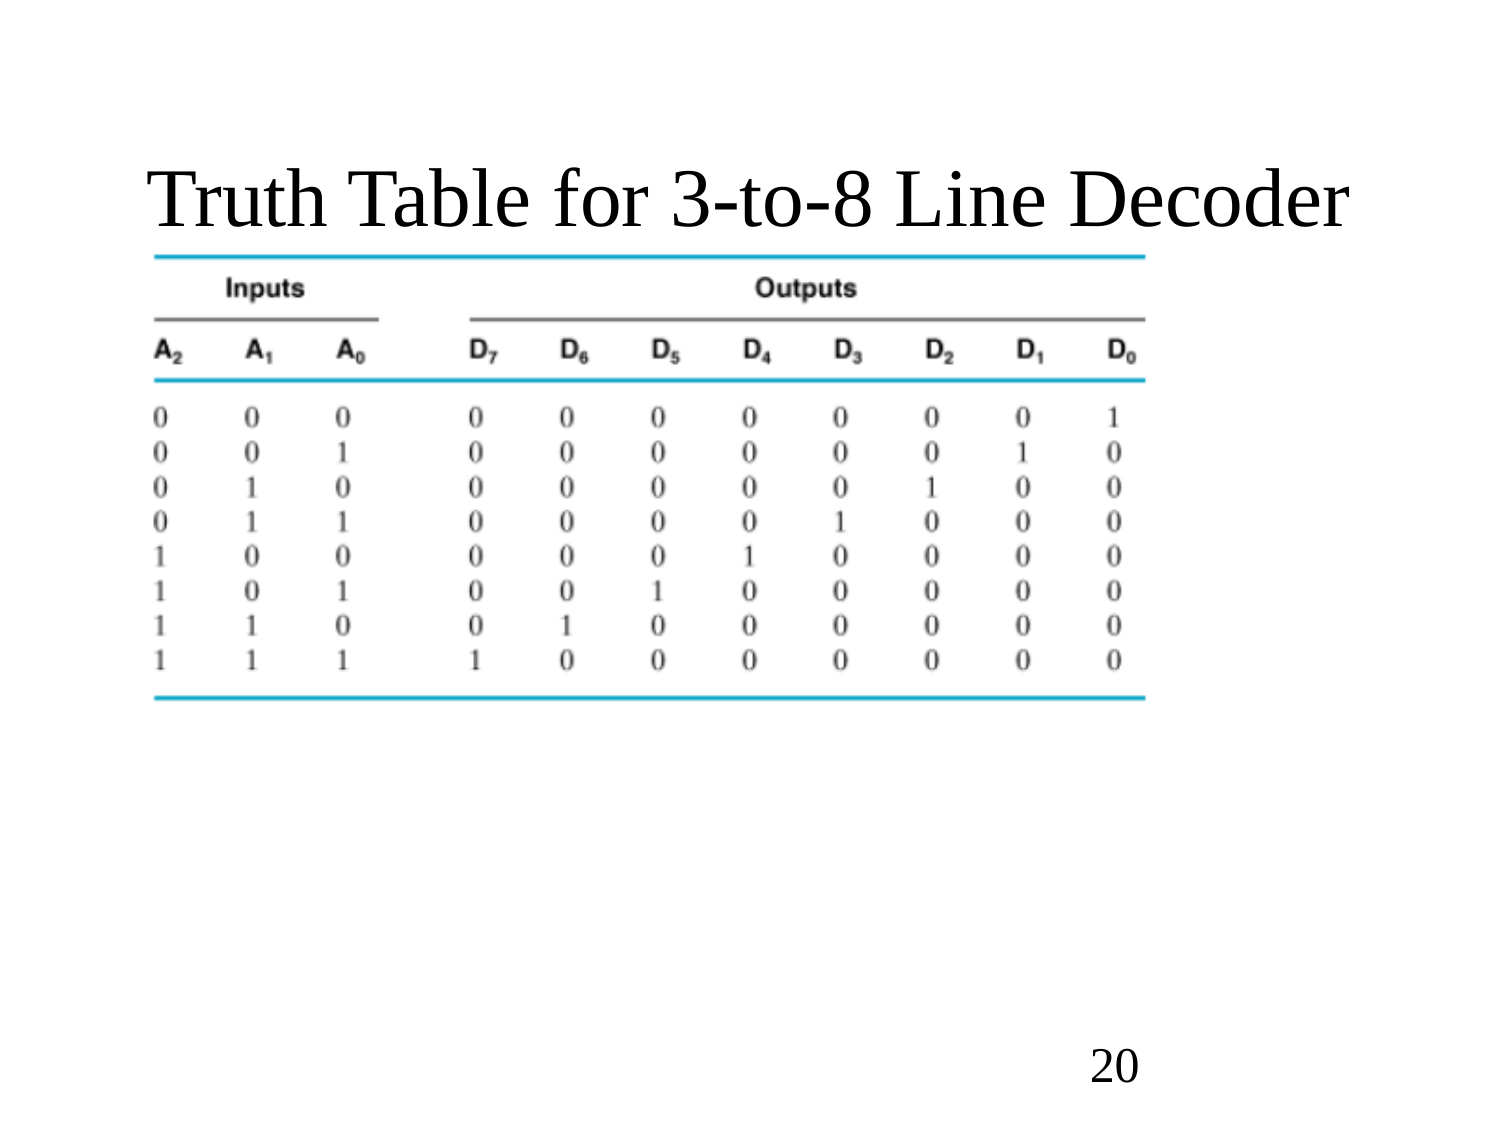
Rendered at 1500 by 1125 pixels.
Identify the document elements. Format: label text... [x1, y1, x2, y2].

picture [141, 240, 1155, 709]
title Truth Table for 3-to-8 Line Decoder [112, 99, 1386, 286]
slide_number 20 [1074, 1025, 1385, 1097]
